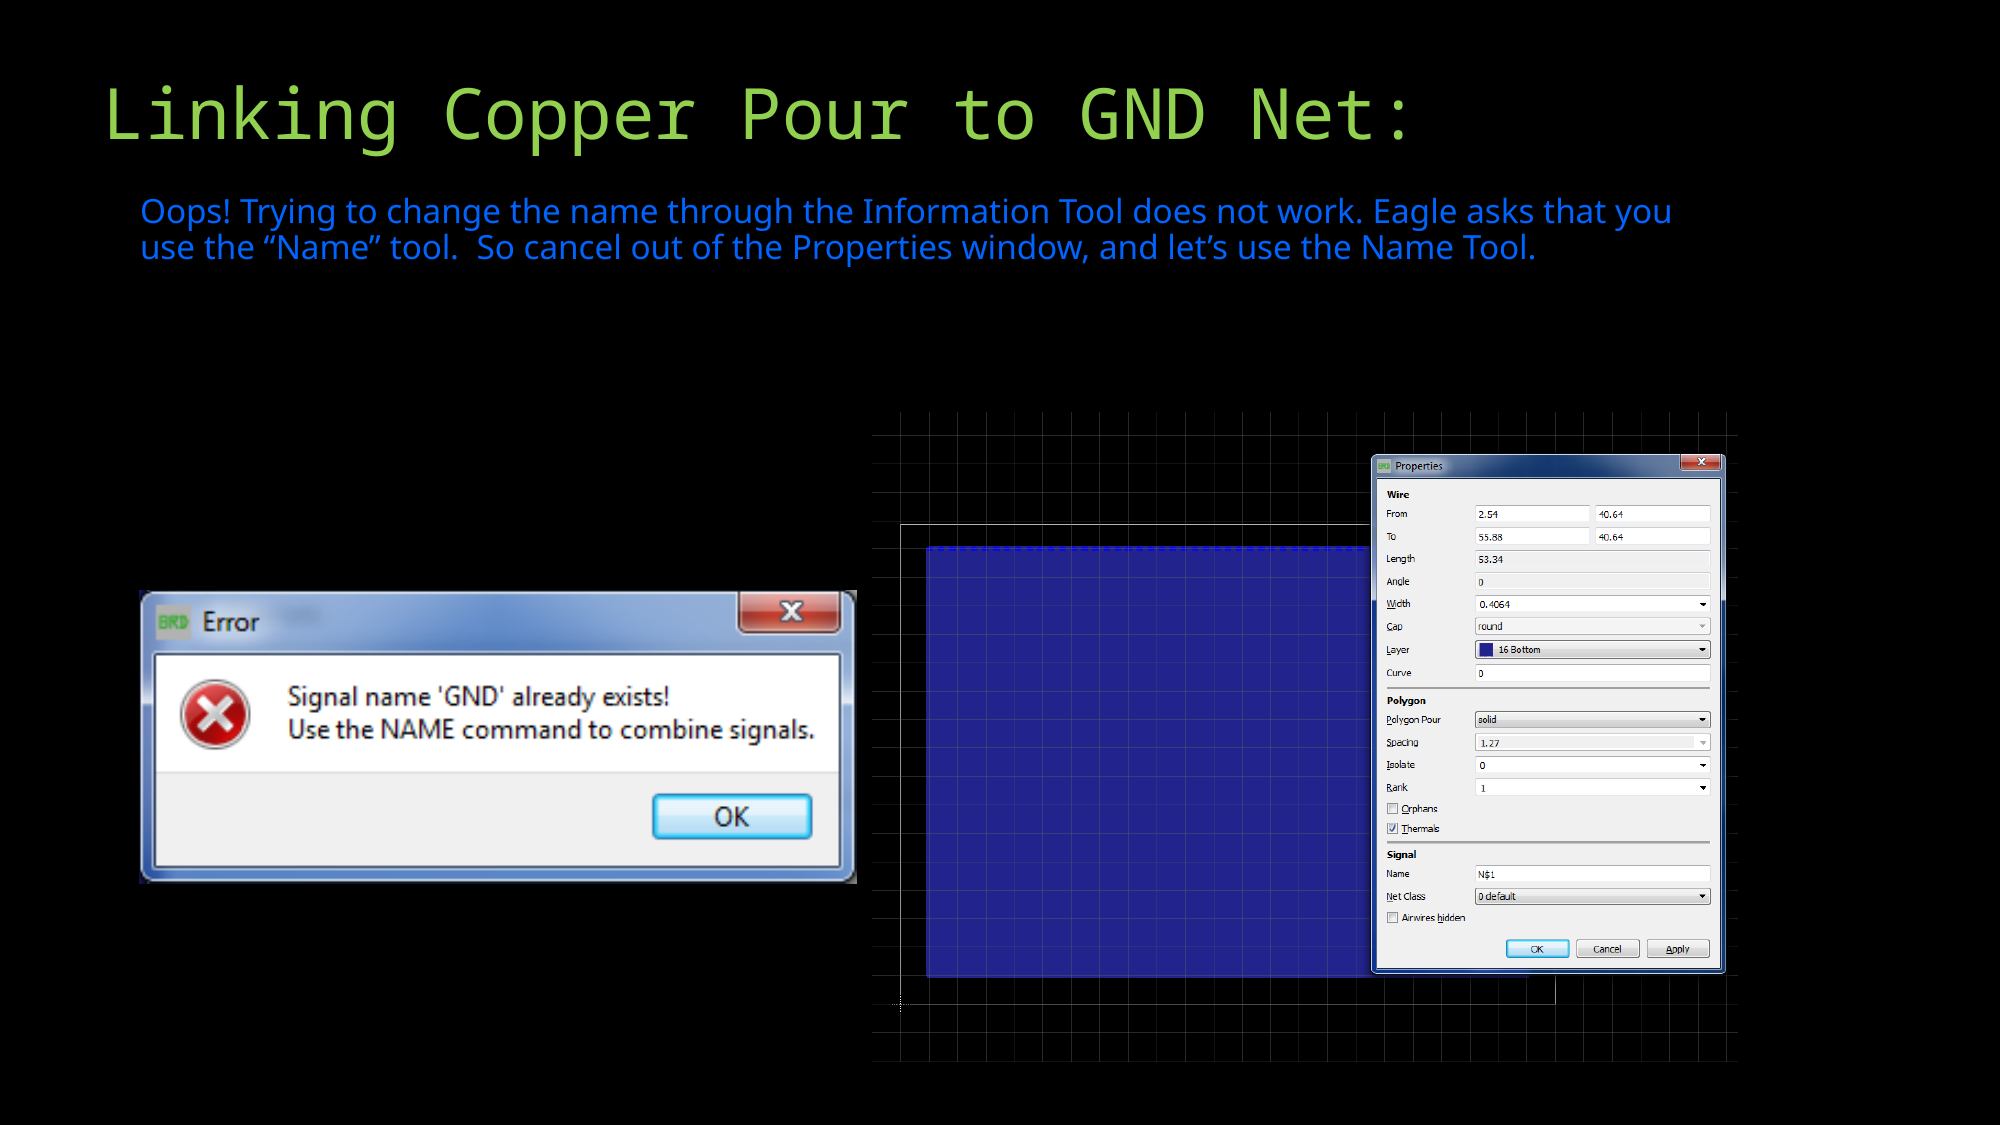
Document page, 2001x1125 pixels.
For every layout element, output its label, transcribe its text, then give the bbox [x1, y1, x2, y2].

picture [872, 412, 1738, 1062]
list Oops! Trying to change the name through the Information Tool does not work. Eagle asks that you use the “Name” tool. So cancel out of the Properties window, and let’s use the Name Tool. [125, 187, 1750, 1000]
picture [139, 590, 857, 884]
title Linking Copper Pour to GND Net: [87, 37, 1738, 163]
